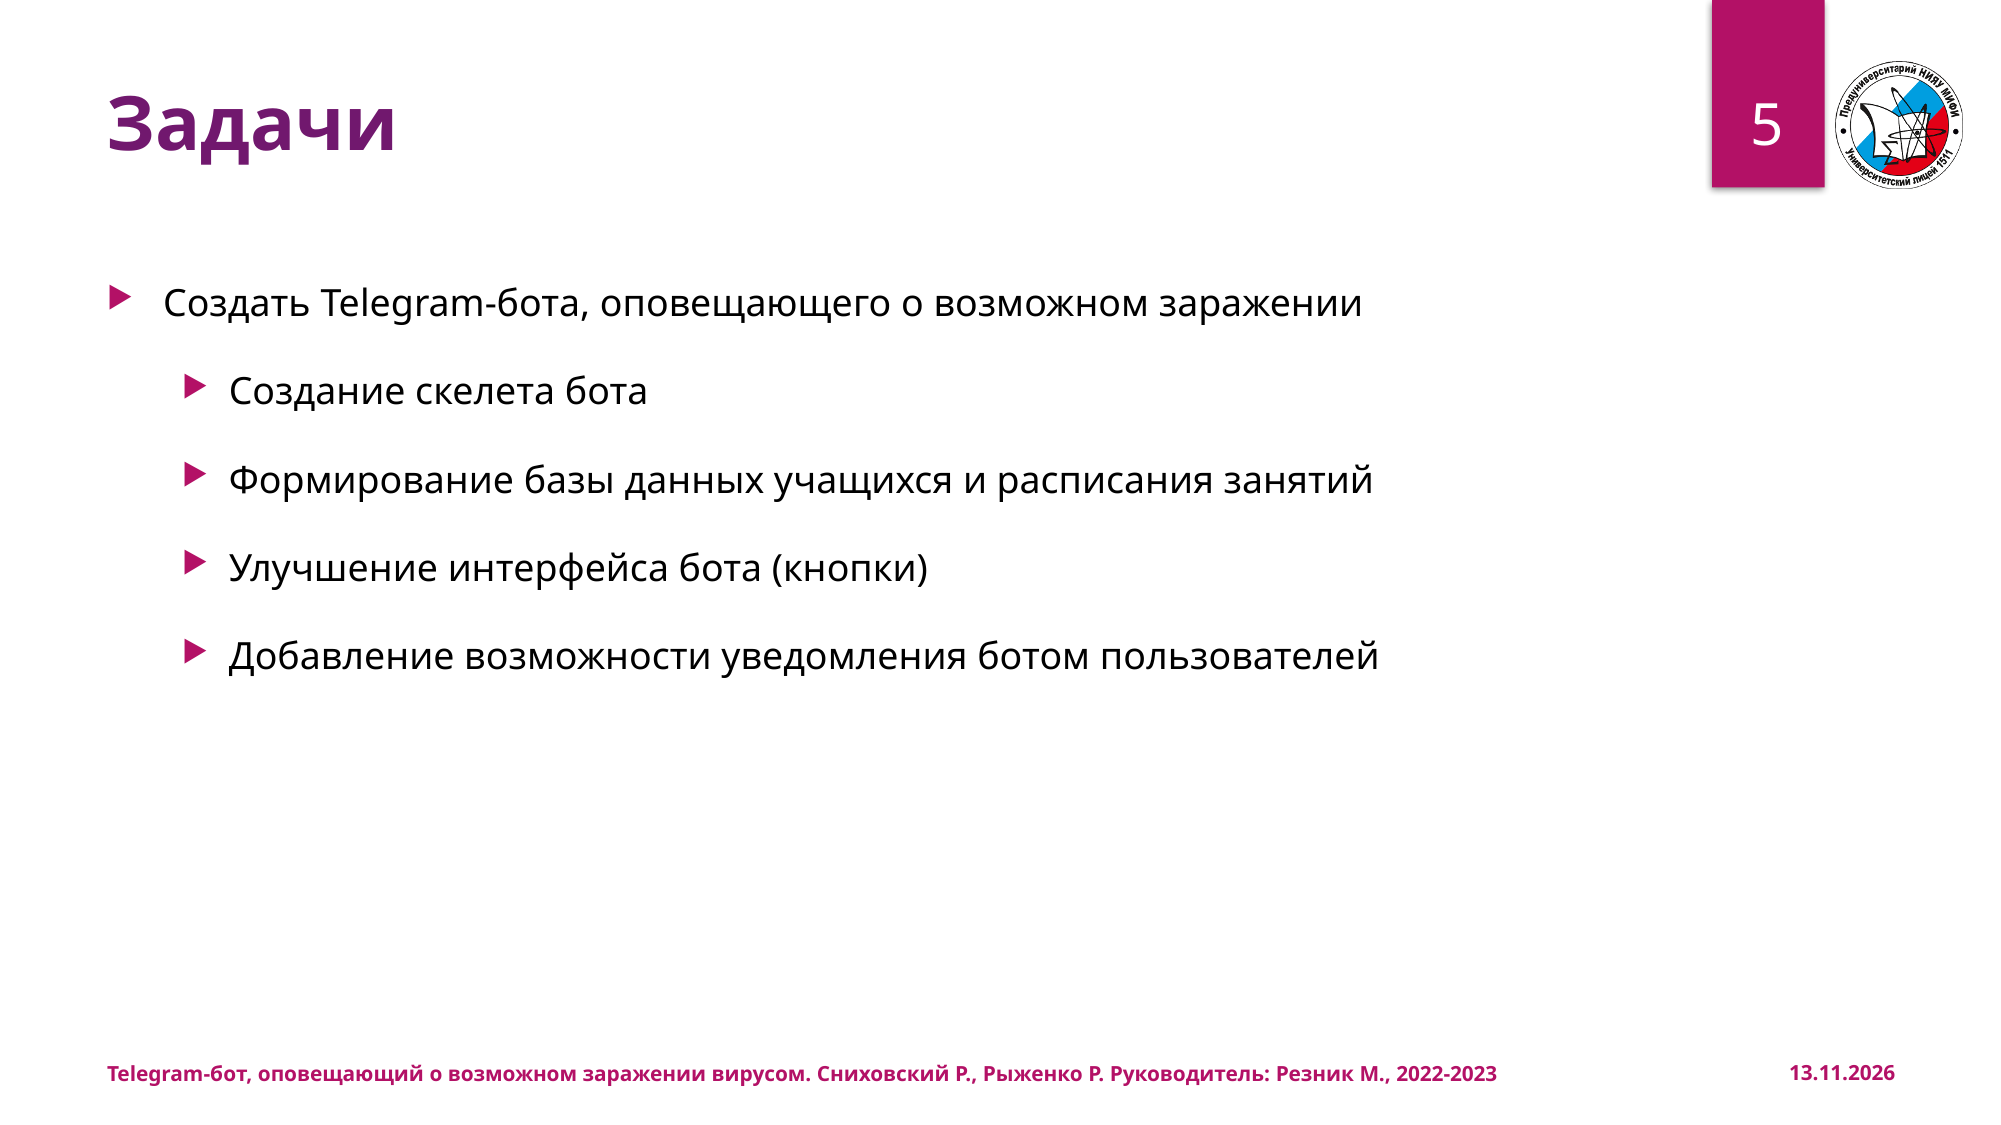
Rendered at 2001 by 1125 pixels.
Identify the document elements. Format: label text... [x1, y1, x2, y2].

footer Telegram-бот, оповещающий о возможном заражении вирусом. Сниховский Р., Рыженко Р. Руководитель: Резник М., 2022-2023 [92, 1048, 1748, 1099]
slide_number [1748, 1048, 1911, 1099]
slide_number 5 [1698, 48, 1836, 175]
picture [1835, 61, 1963, 189]
text_box Задачи [92, 68, 1699, 189]
text_box Создать Telegram-бота, оповещающего о возможном заражении Создание скелета бота Формирование базы данных учащихся и расписания занятий Улучшение интерфейса бота (кнопки) Добавление возможности уведомления ботом пользователей [92, 249, 1699, 968]
